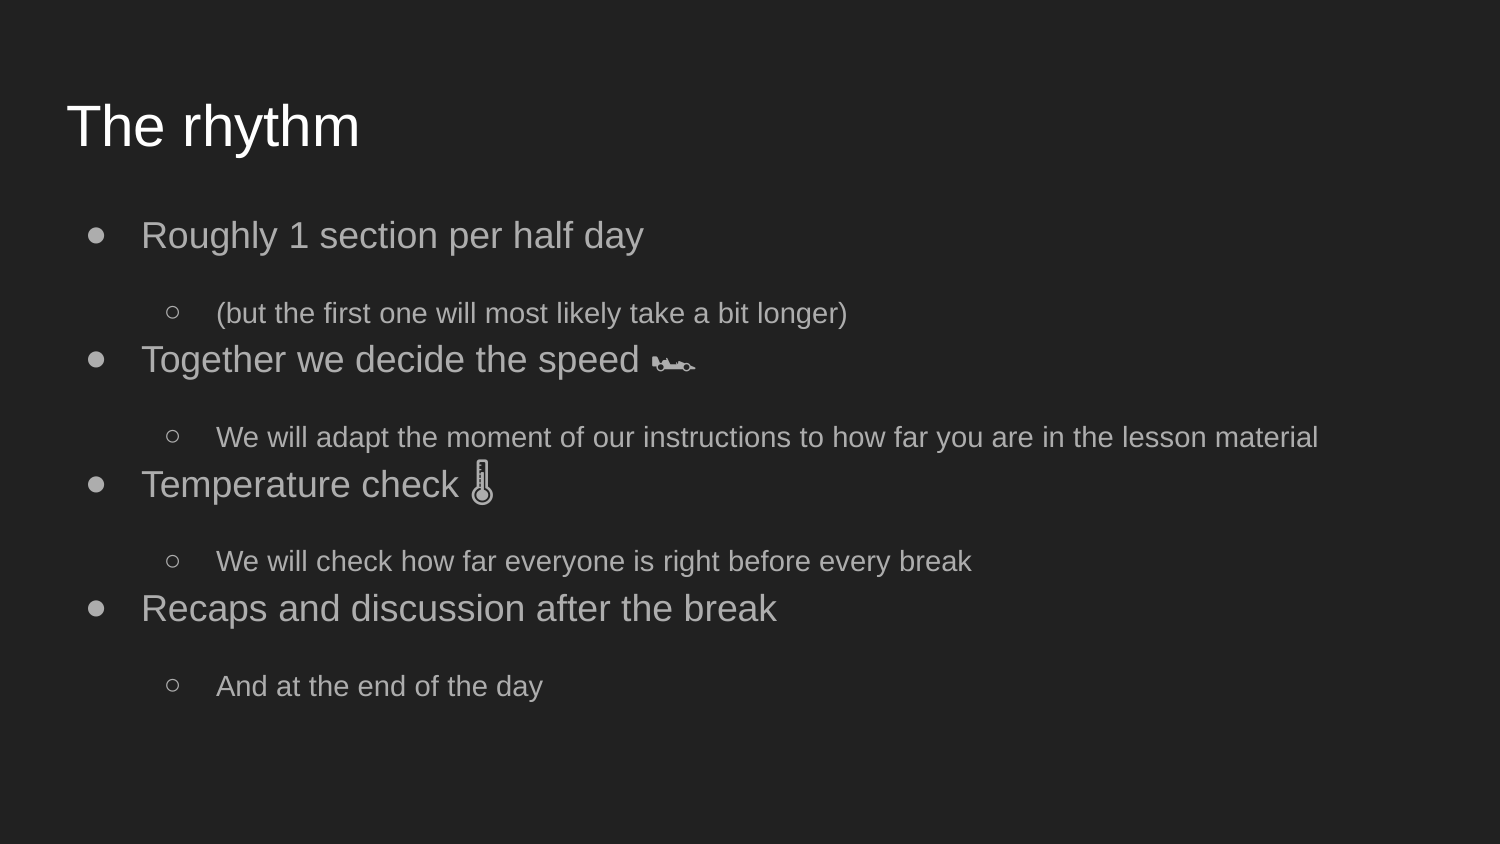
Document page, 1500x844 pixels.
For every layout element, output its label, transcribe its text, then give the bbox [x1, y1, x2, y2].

title The rhythm [51, 72, 1449, 167]
list Roughly 1 section per half day (but the first one will most likely take a bit longer) Together we decide the speed 🏎🐌 We will adapt the moment of our instructions to how far you are in the lesson material Temperature check 🌡 We will check how far everyone is right before every break Recaps and discussion after the break And at the end of the day [51, 189, 1449, 750]
